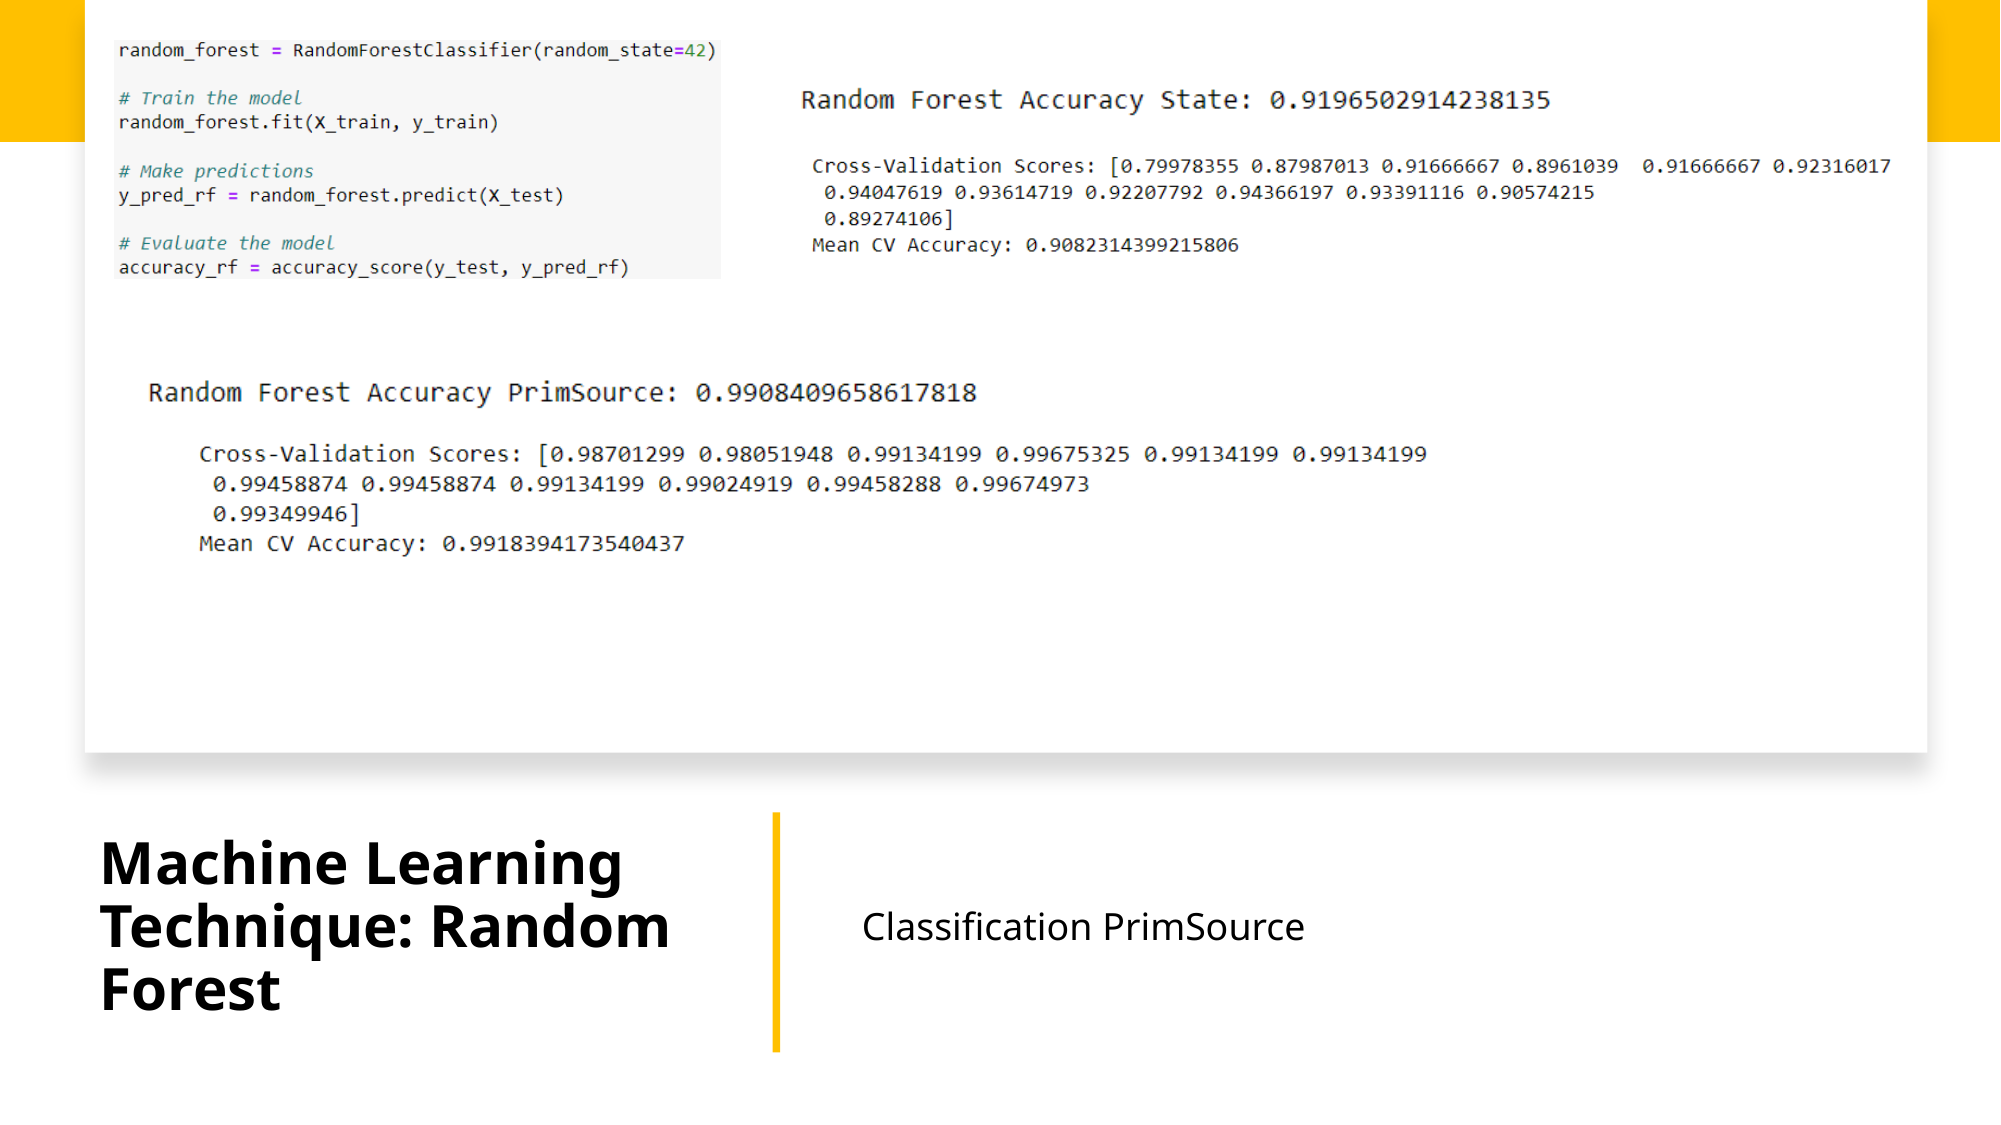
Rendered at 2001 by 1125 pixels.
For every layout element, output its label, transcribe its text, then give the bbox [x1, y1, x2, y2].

text_box [0, 0, 83, 144]
text_box [0, 144, 2000, 1125]
text_box [83, 0, 1929, 755]
title Machine Learning Technique: Random Forest [84, 801, 721, 1057]
text_box [771, 810, 782, 1055]
picture [183, 435, 1442, 562]
text_box [1929, 0, 2000, 144]
picture [114, 40, 722, 280]
picture [791, 82, 1574, 121]
text_box Classification PrimSource [846, 801, 1928, 1057]
picture [143, 376, 988, 413]
picture [805, 149, 1903, 260]
